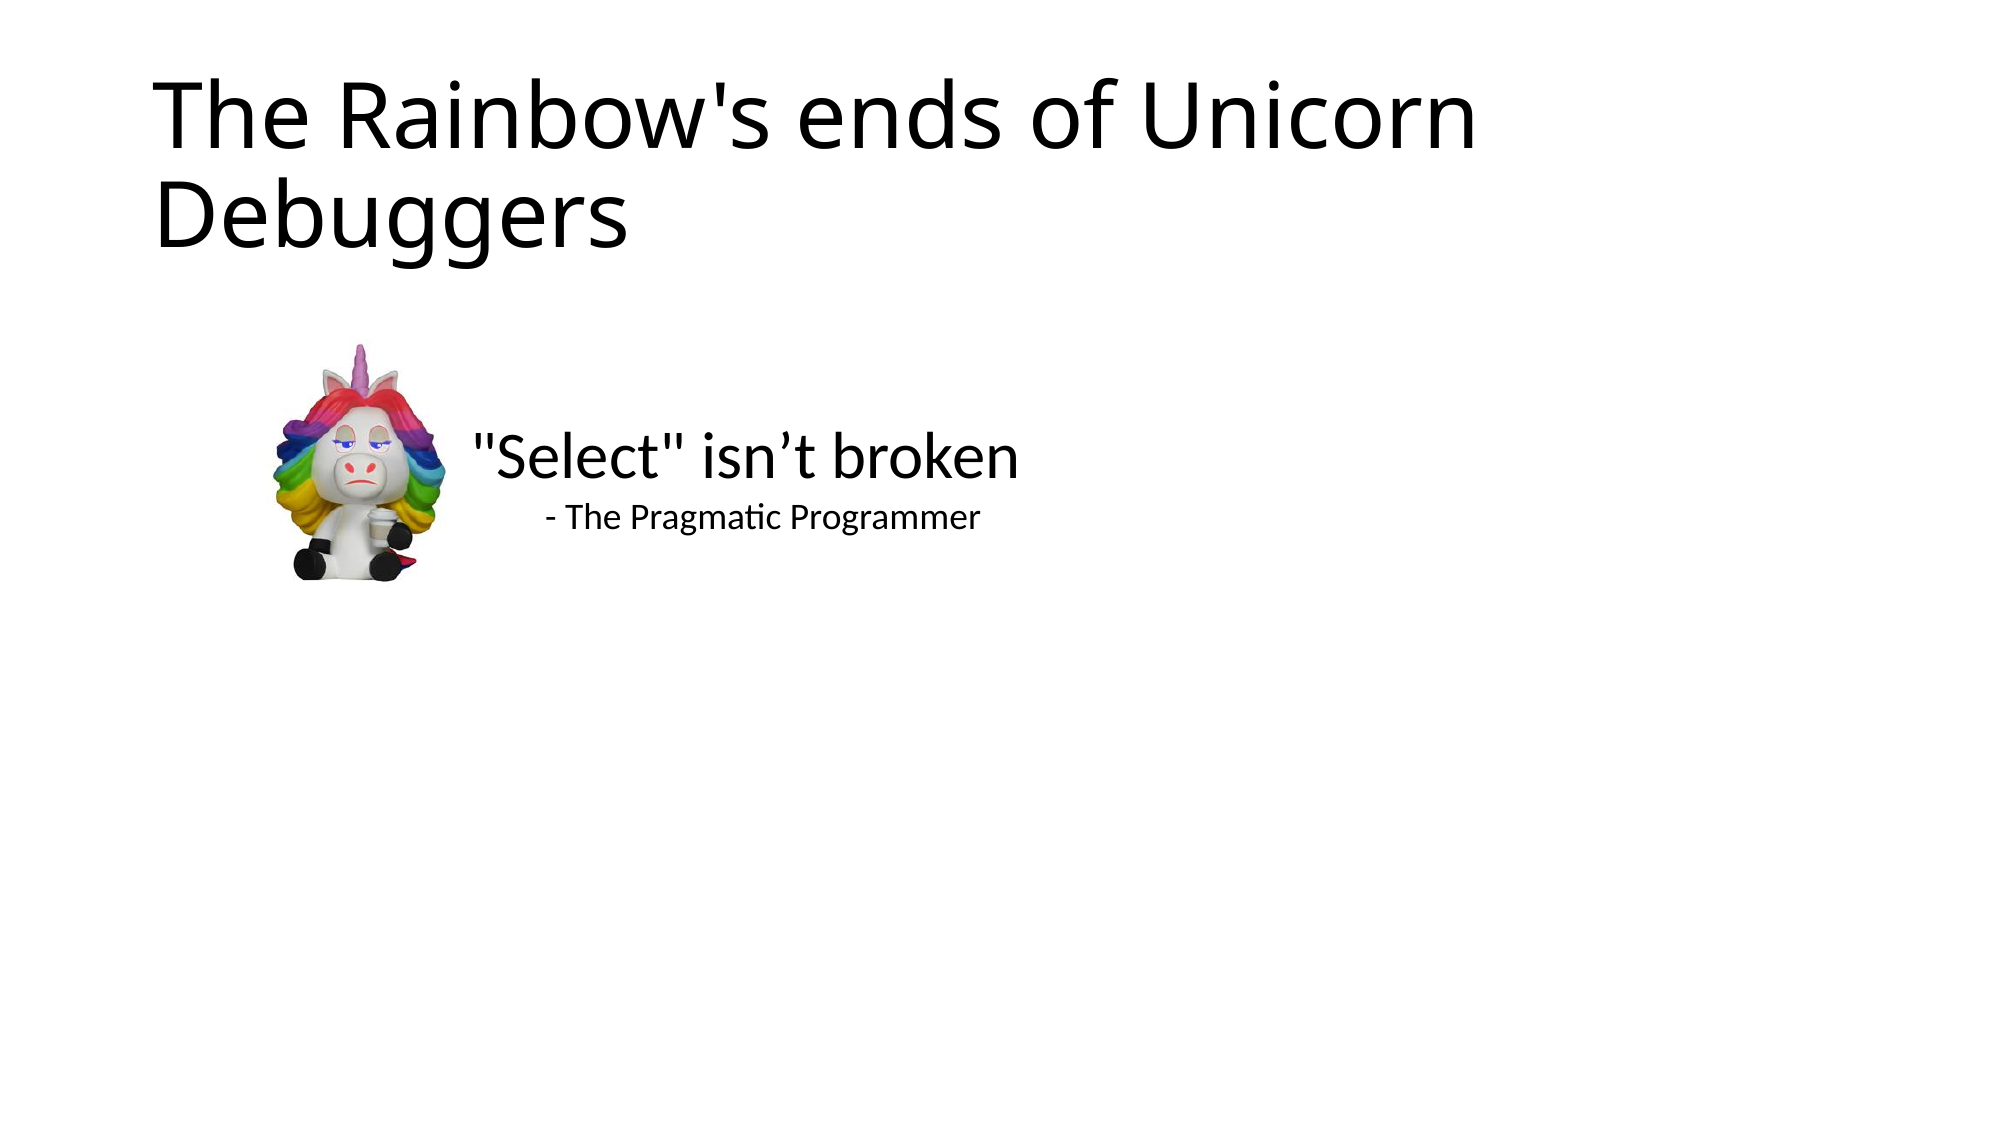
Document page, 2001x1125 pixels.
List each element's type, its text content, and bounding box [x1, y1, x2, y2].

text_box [223, 325, 1052, 594]
title The Rainbow's ends of Unicorn Debuggers [137, 59, 1863, 278]
